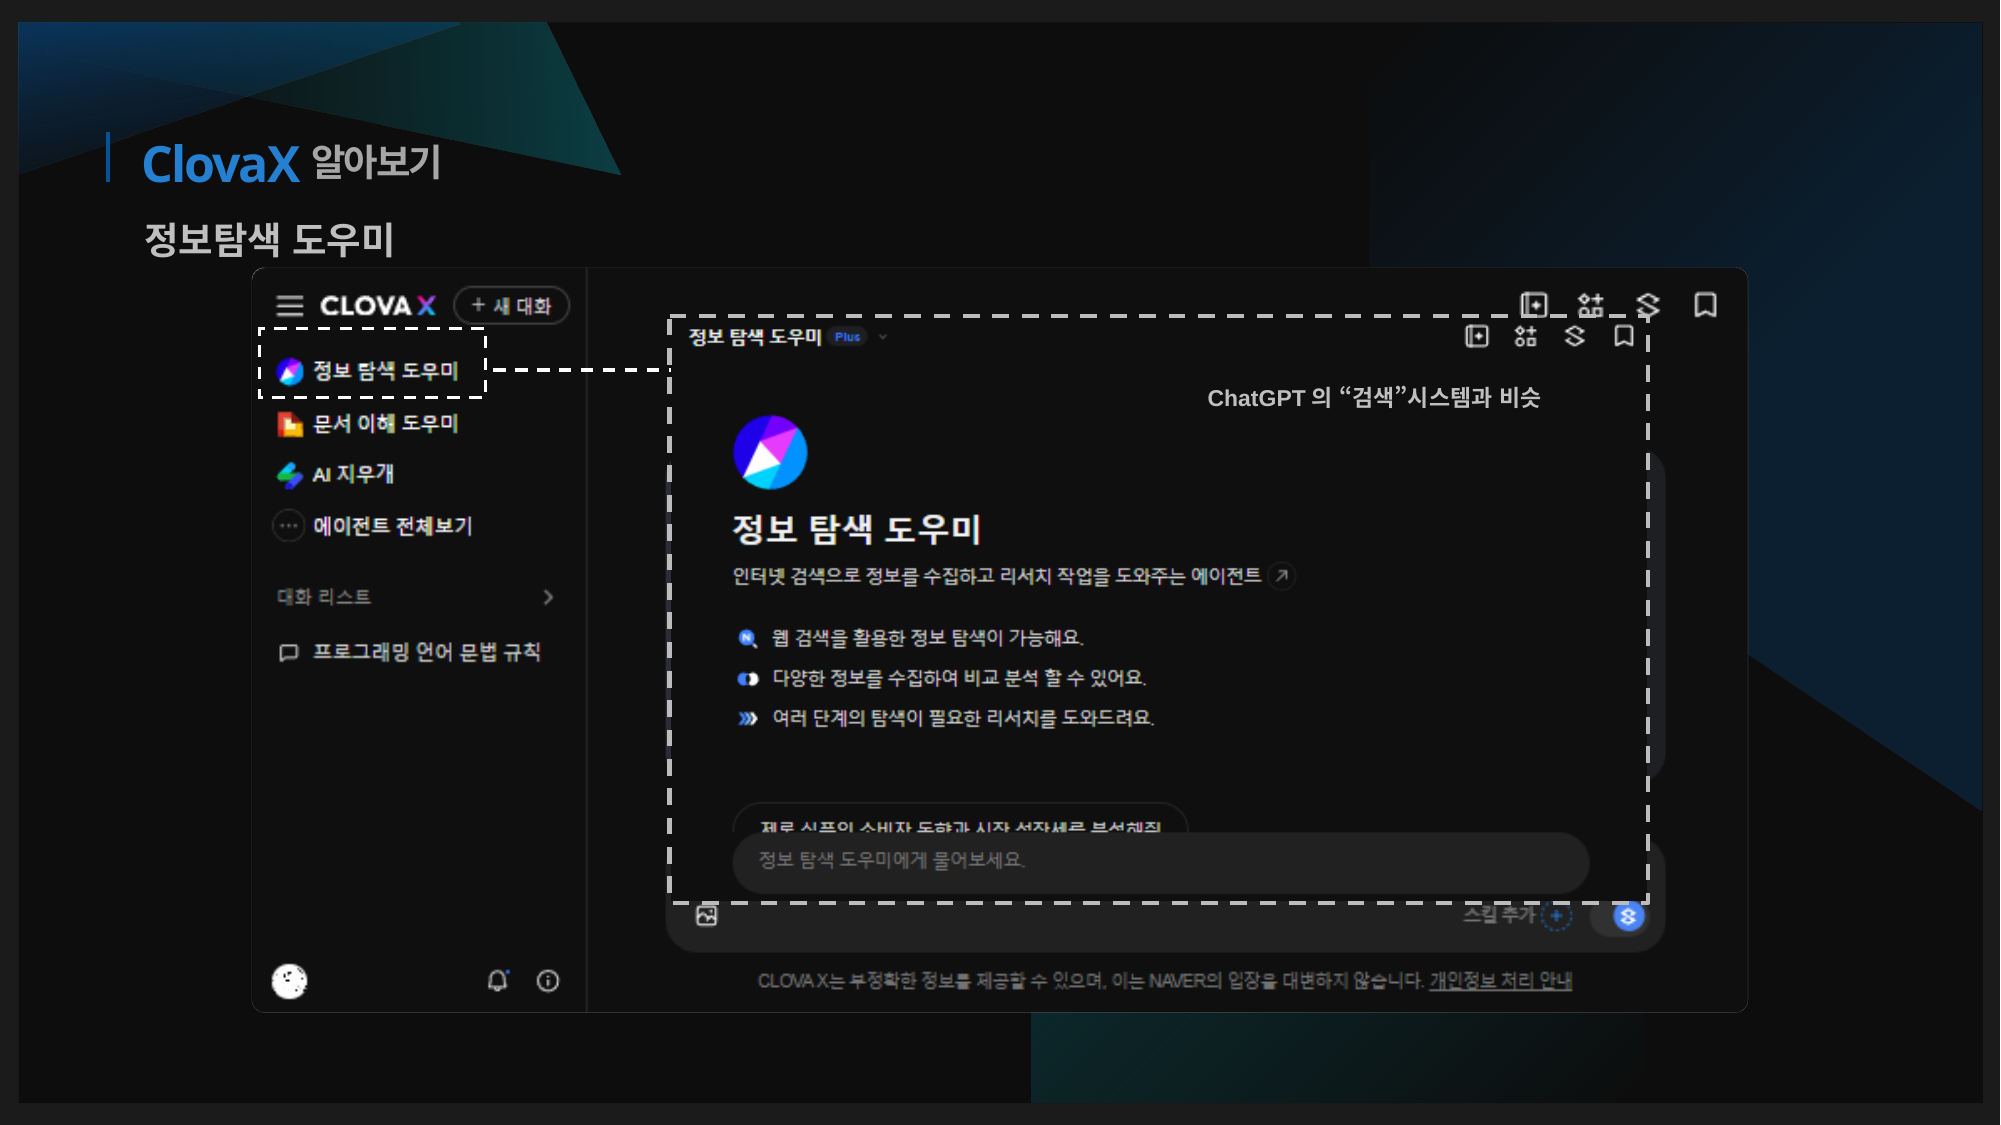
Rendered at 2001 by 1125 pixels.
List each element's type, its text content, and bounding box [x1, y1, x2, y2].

text_box 정보탐색 도우미 [129, 209, 945, 270]
picture [671, 317, 1647, 902]
text_box 알아보기 [296, 112, 543, 193]
text_box [250, 266, 1750, 1015]
text_box [258, 327, 487, 399]
title ClovaX [127, 120, 369, 201]
